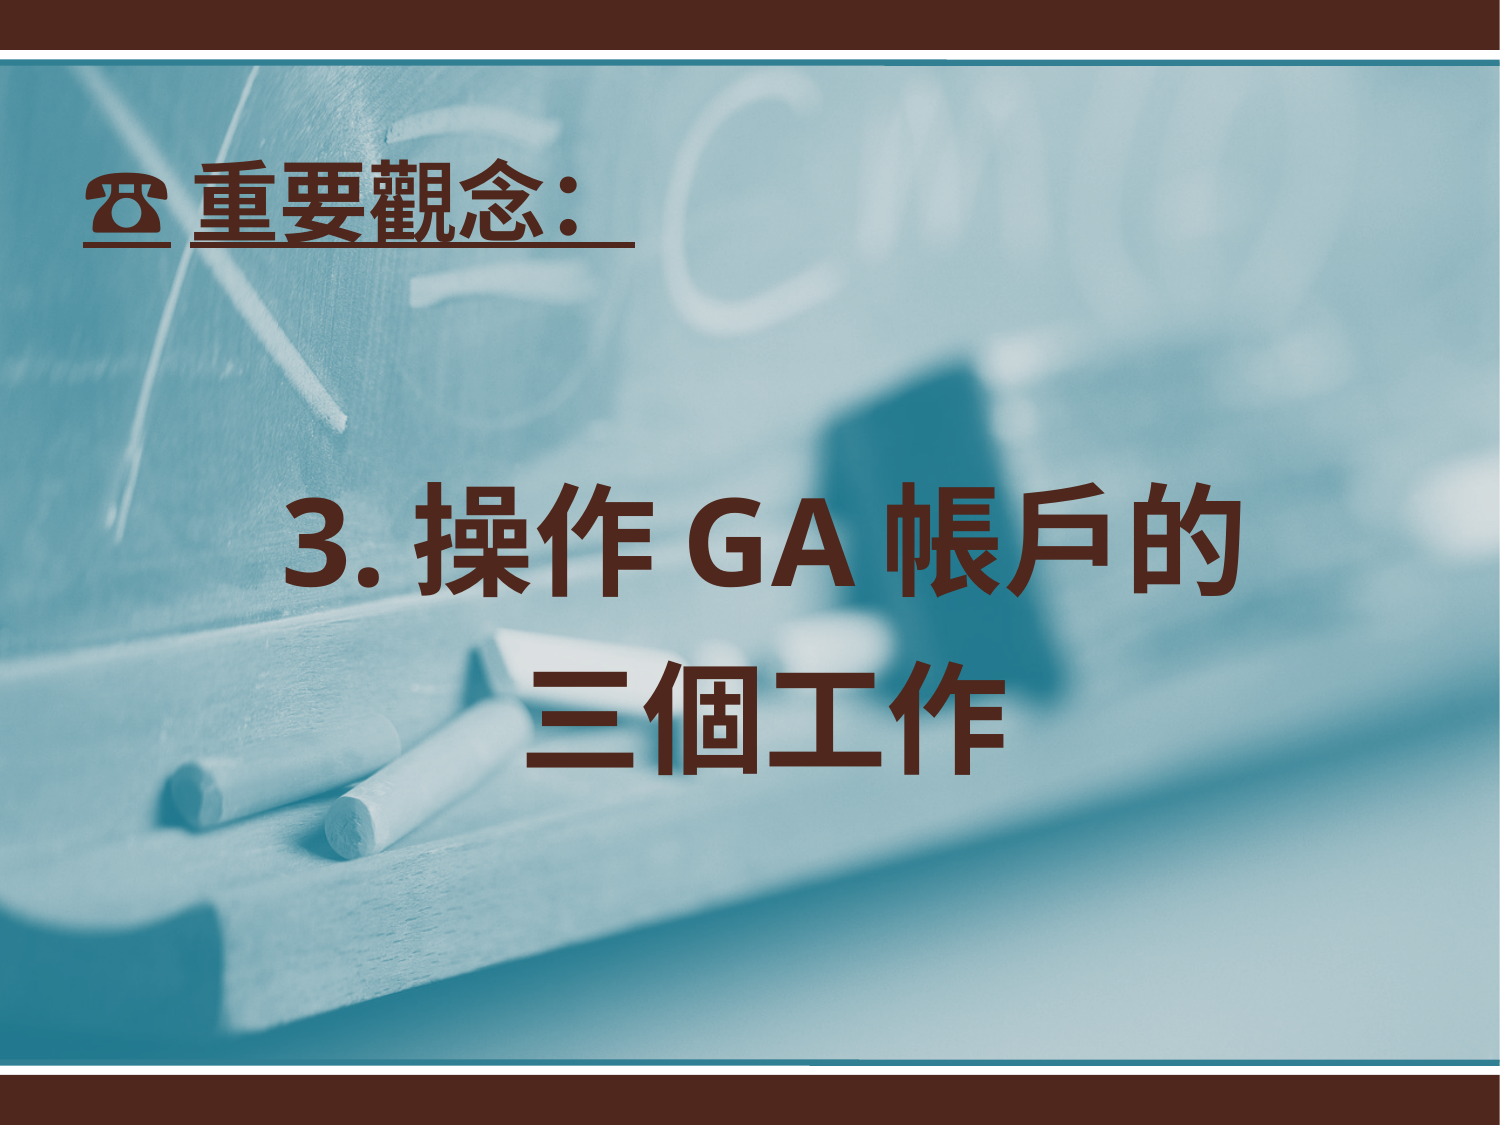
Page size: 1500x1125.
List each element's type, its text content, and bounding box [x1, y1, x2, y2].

subtitle ☎重要觀念： 3.操作GA帳戶的 三個工作 [67, 134, 1462, 797]
